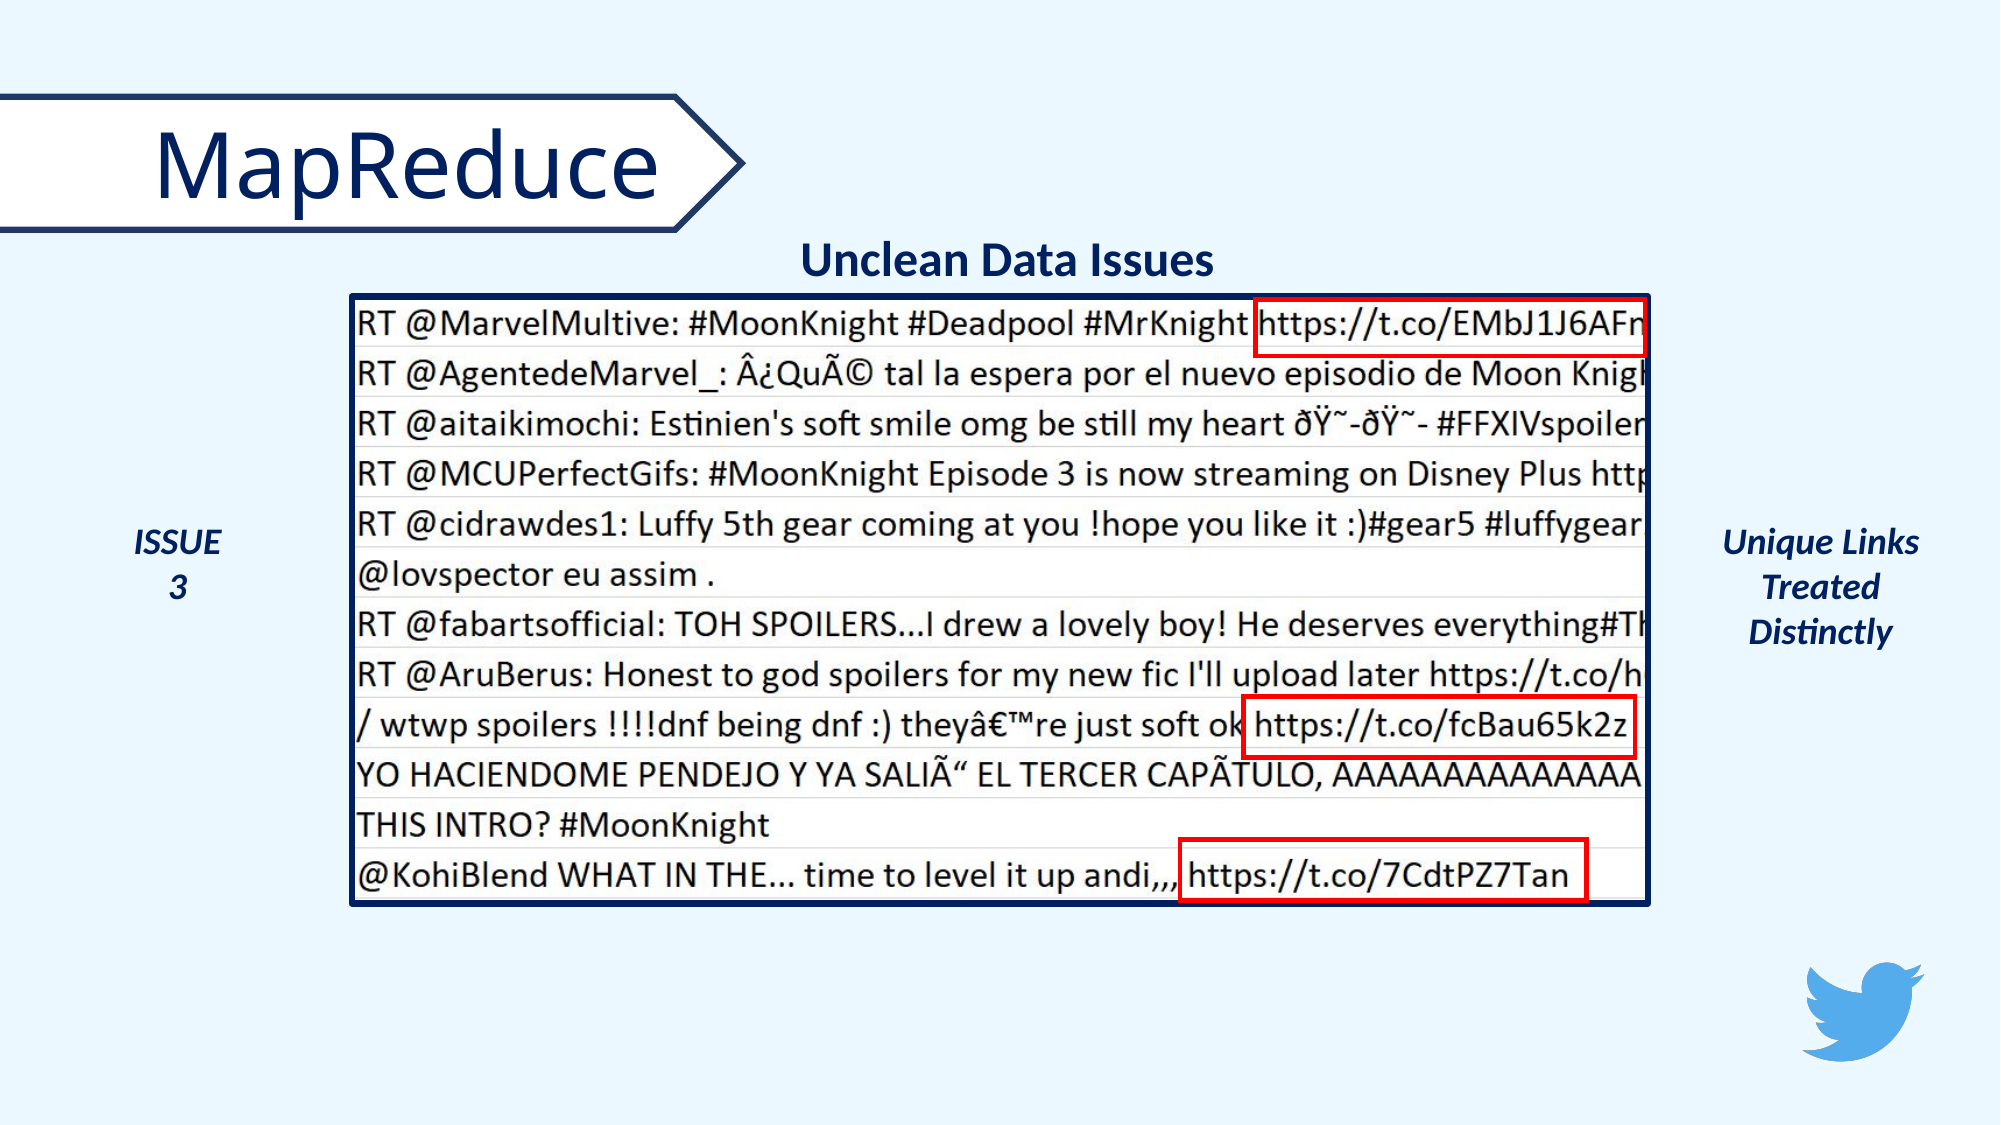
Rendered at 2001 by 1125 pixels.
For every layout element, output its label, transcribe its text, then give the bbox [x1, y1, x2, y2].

picture [1772, 923, 1953, 1103]
text_box Unique Links Treated Distinctly [1689, 509, 1952, 660]
title MapReduce [137, 59, 1863, 278]
picture [354, 299, 1646, 901]
text_box ISSUE 3 [11, 509, 344, 615]
text_box [0, 95, 137, 231]
text_box Unclean Data Issues [633, 219, 1382, 295]
